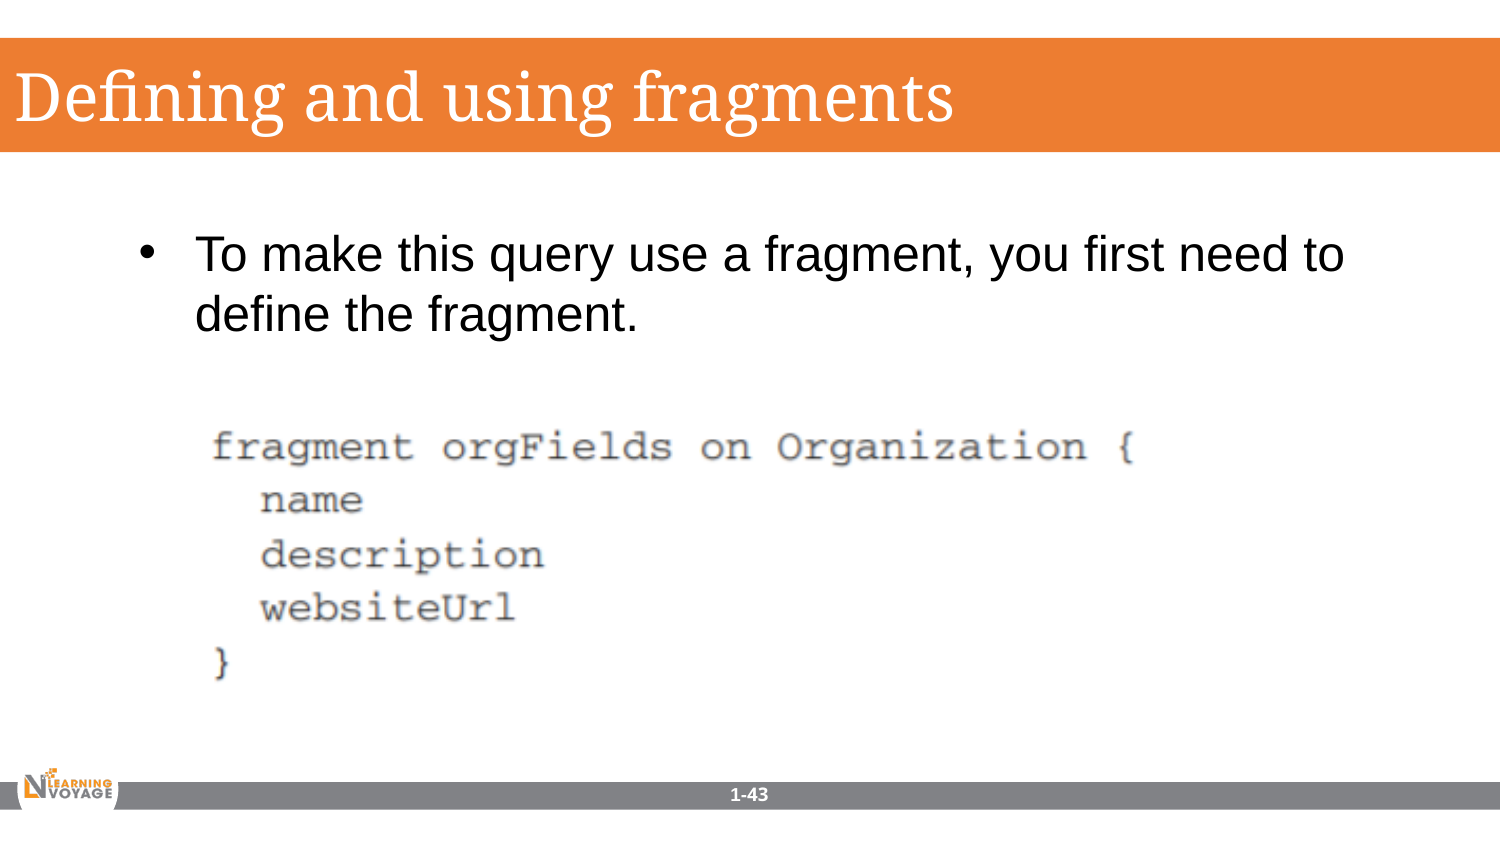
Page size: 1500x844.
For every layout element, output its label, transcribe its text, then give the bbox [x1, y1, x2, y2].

text_box Defining and using fragments [0, 37, 1500, 153]
picture [0, 706, 144, 844]
slide_number 1-43 [692, 770, 784, 821]
picture [154, 402, 1346, 711]
text_box To make this query use a fragment, you first need to define the fragment. [138, 219, 1385, 342]
